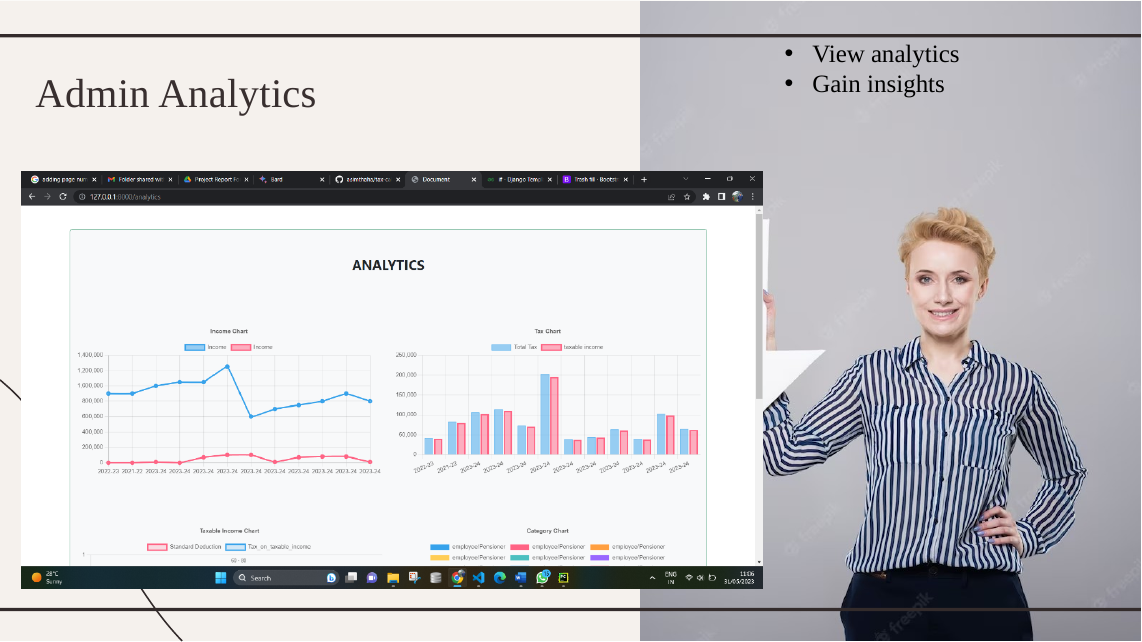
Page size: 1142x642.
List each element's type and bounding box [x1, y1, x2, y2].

text_box [0, 0, 1142, 642]
picture [21, 171, 763, 589]
